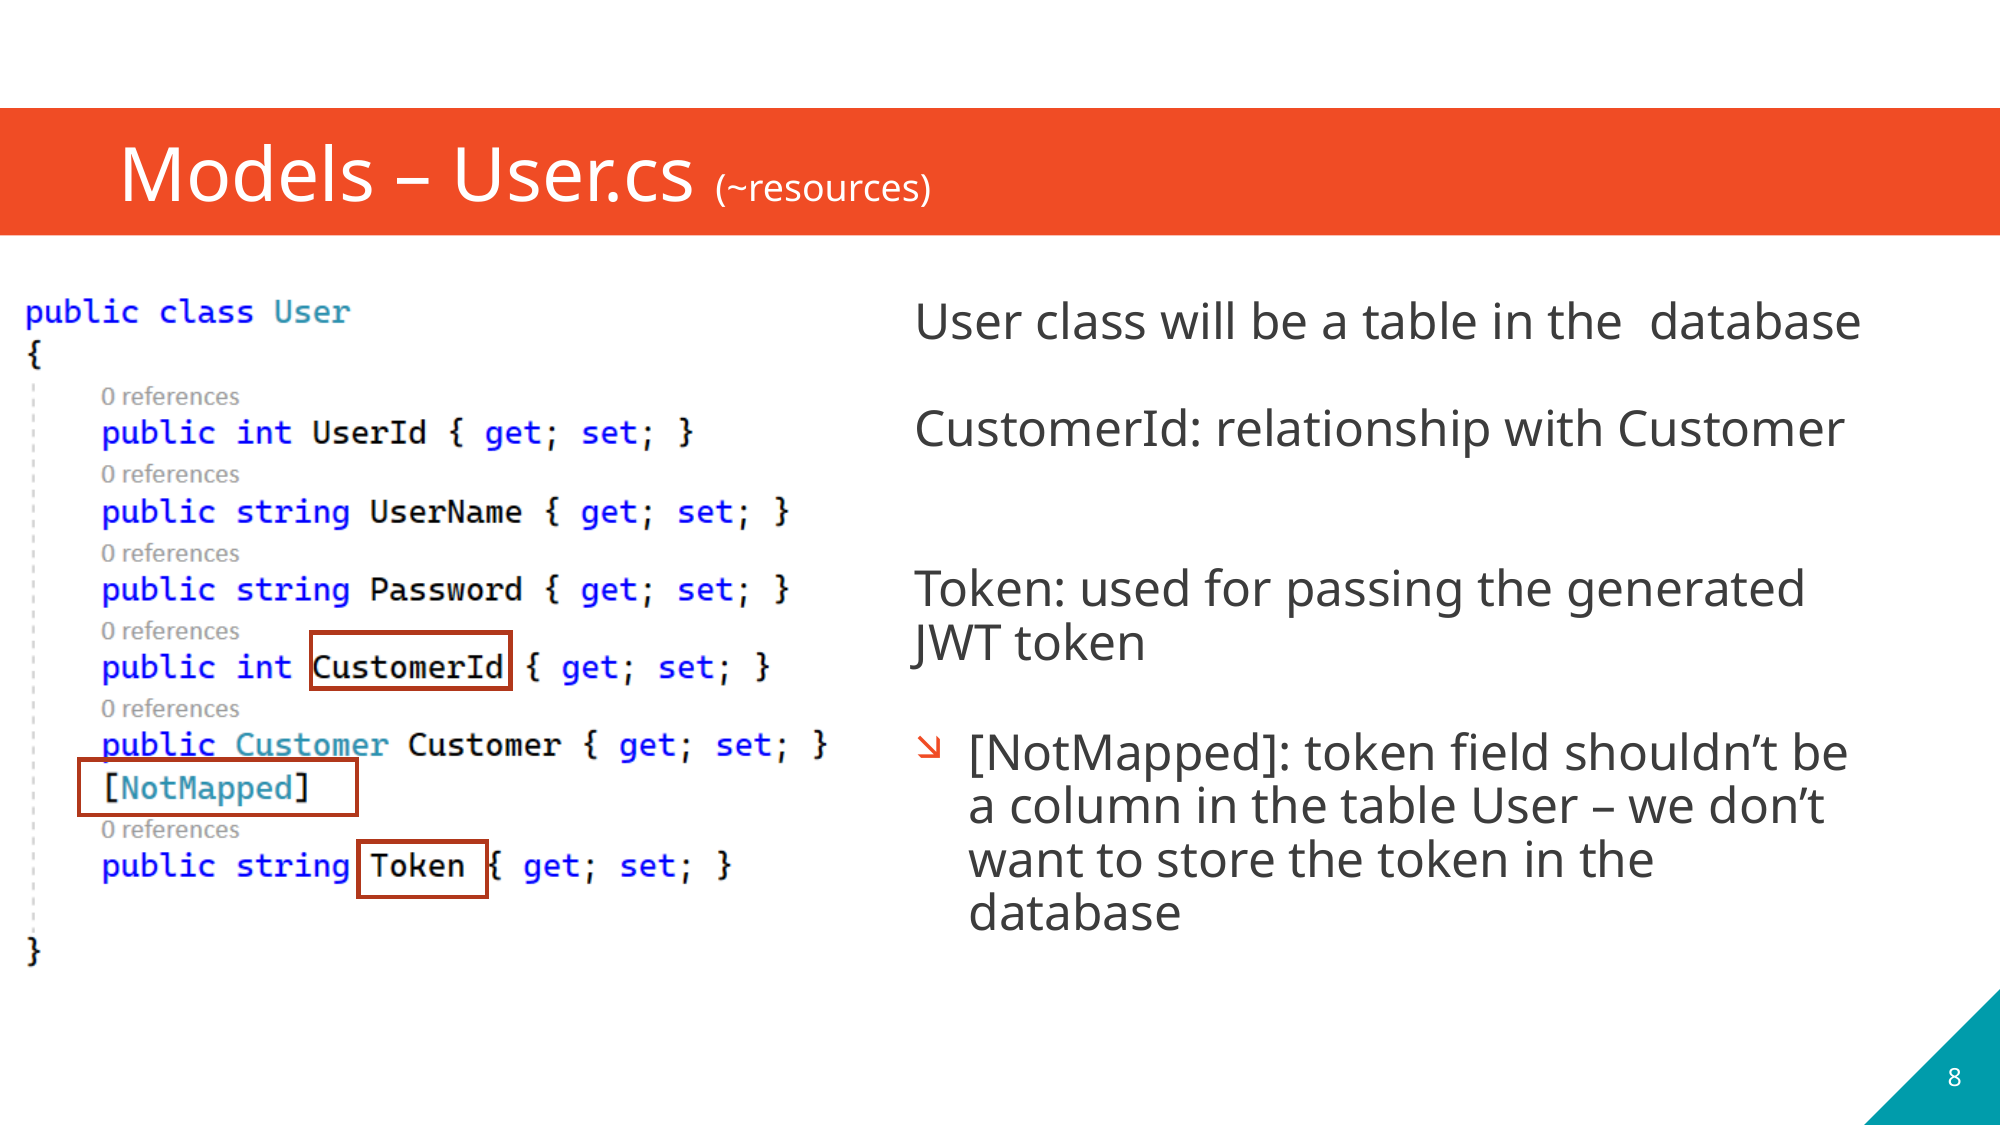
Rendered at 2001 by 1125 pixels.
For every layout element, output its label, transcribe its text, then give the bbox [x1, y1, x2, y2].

title Models – User.cs (~resources) [0, 108, 2000, 236]
slide_number 8 [1862, 987, 2000, 1125]
list User class will be a table in the database CustomerId: relationship with Customer Token: used for passing the generated JWT token [NotMapped]: token field shouldn’t be a column in the table User – we don’t want to store the token in the database [796, 237, 2000, 1040]
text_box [0, 290, 835, 992]
